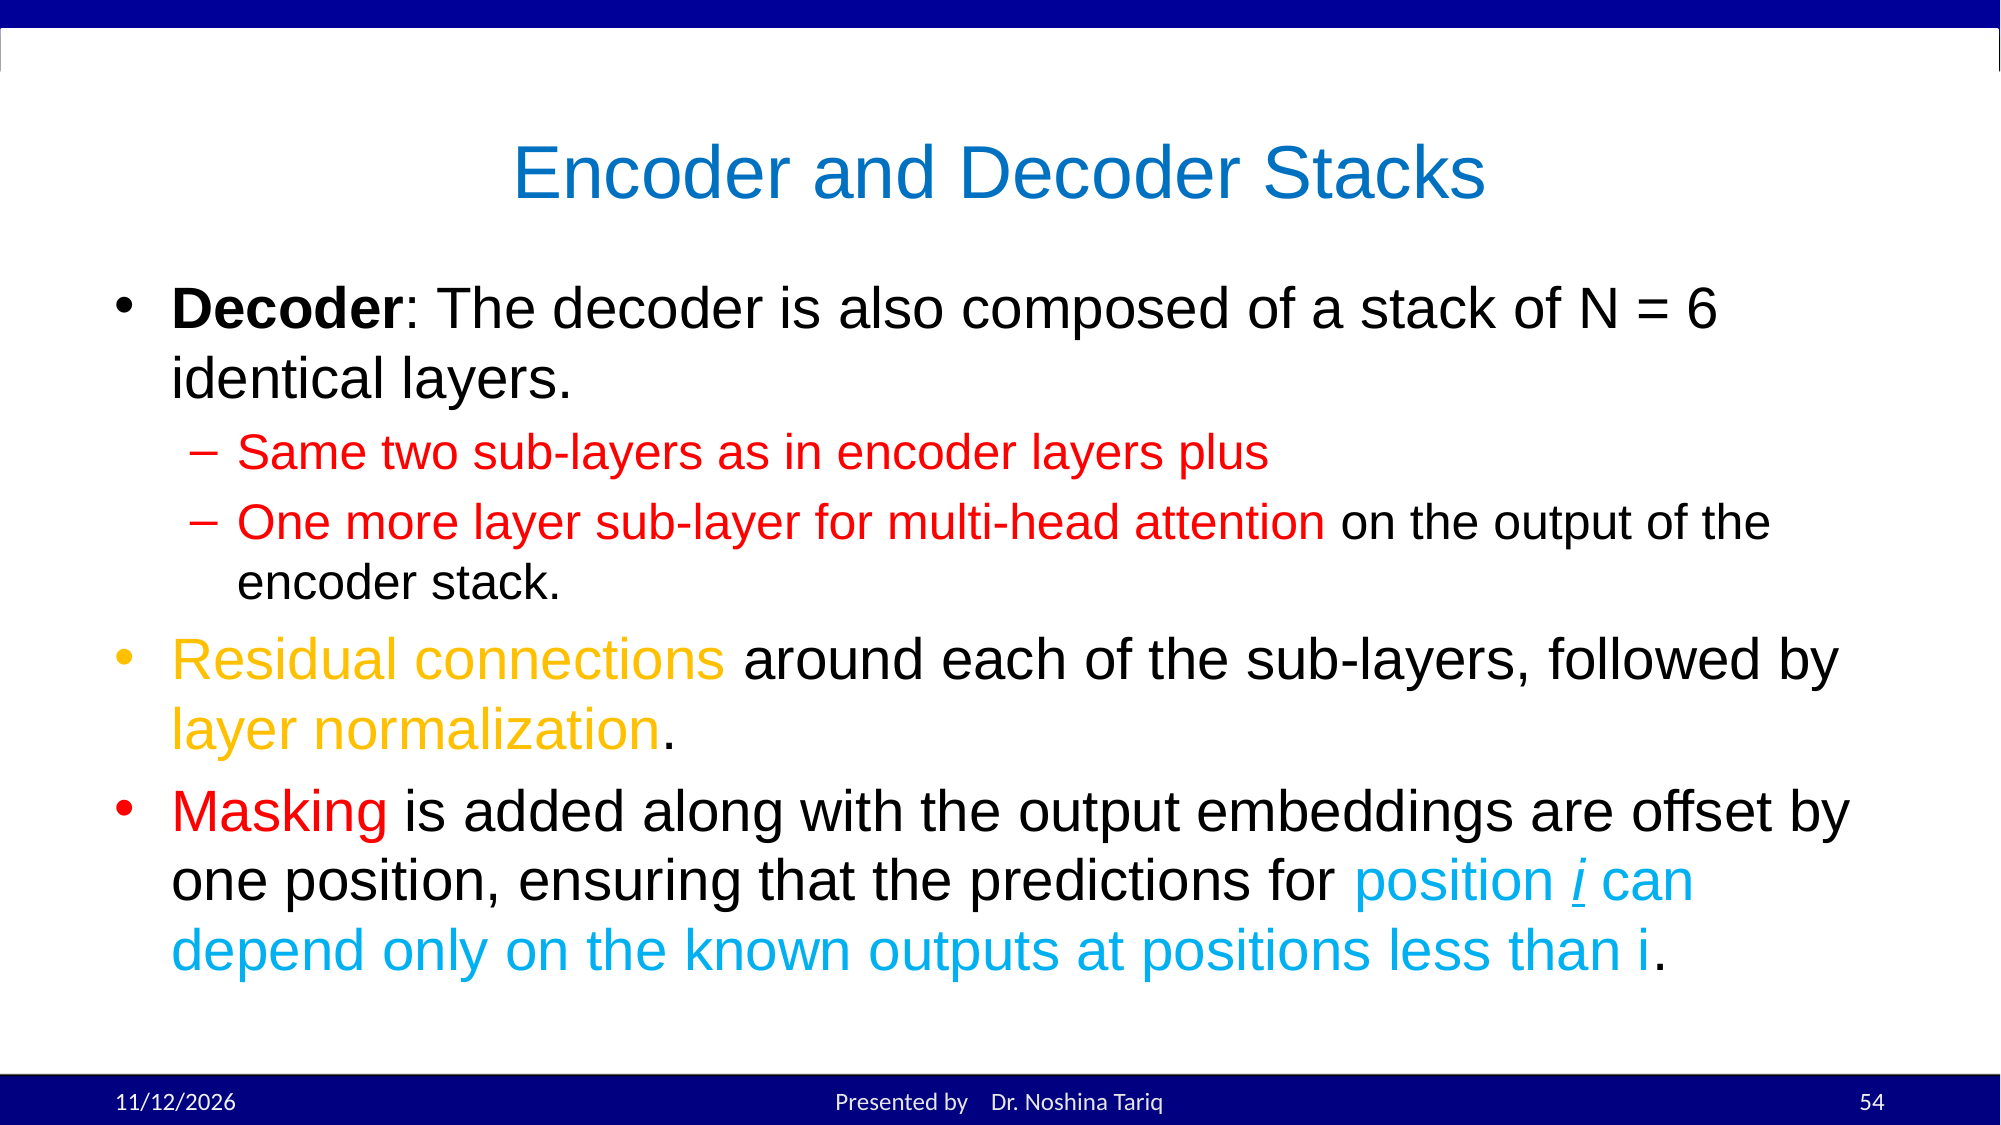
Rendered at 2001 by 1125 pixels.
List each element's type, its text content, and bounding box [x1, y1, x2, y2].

title Encoder and Decoder Stacks [99, 99, 1900, 238]
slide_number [99, 1062, 567, 1125]
footer Presented by Dr. Noshina Tariq [683, 1062, 1317, 1125]
list Decoder: The decoder is also composed of a stack of N = 6 identical layers. Same two sub-layers as in encoder layers plus One more layer sub-layer for multi-head attention on the output of the encoder stack. Residual connections around each of the sub-layers, followed by layer normalization. Masking is added along with the output embeddings are offset by one position, ensuring that the predictions for position i can depend only on the known outputs at positions less than i. [99, 262, 1900, 1005]
slide_number 54 [1433, 1062, 1900, 1125]
picture [0, 0, 2001, 1125]
